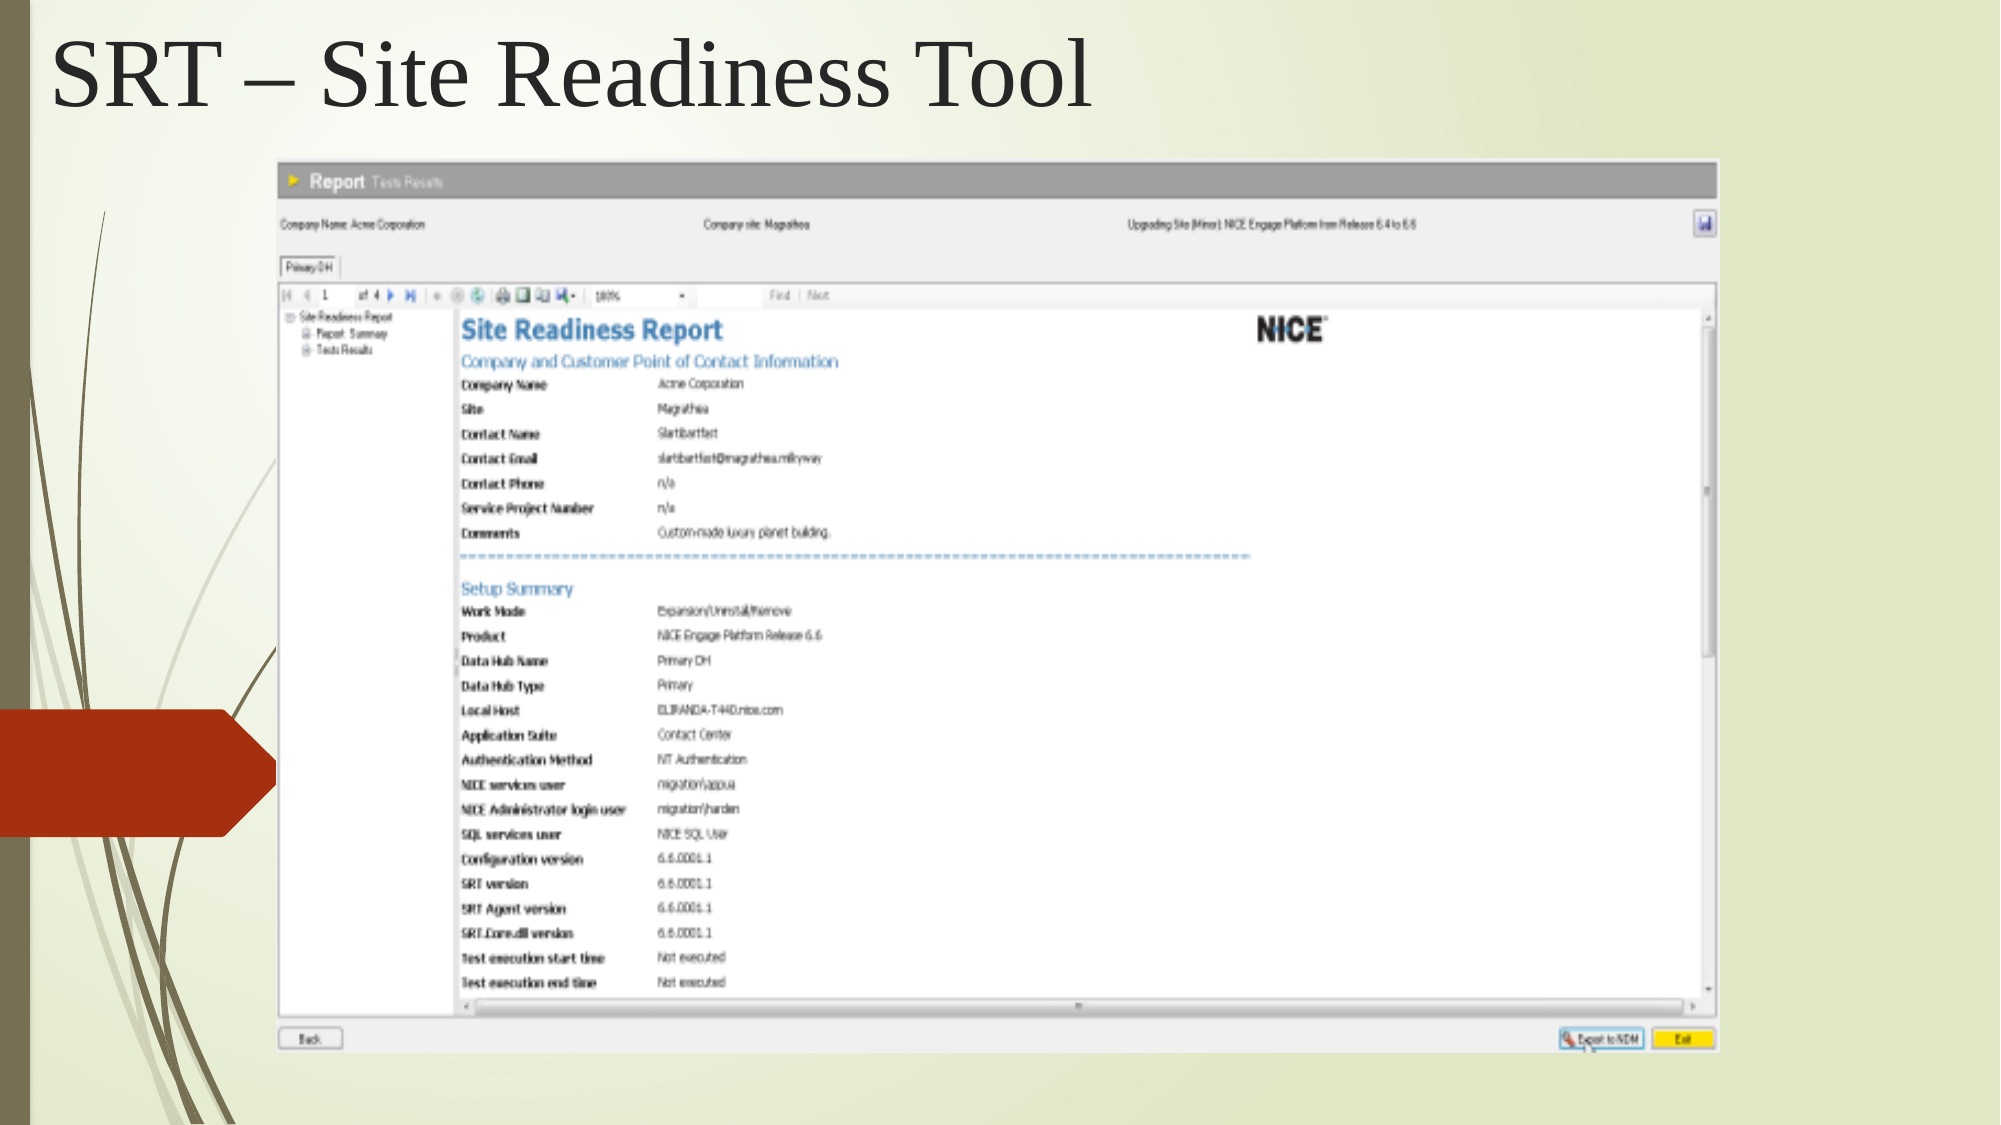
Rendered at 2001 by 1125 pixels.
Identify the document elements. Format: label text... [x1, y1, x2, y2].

picture [276, 157, 1721, 1053]
title SRT – Site Readiness Tool [34, 0, 1483, 134]
